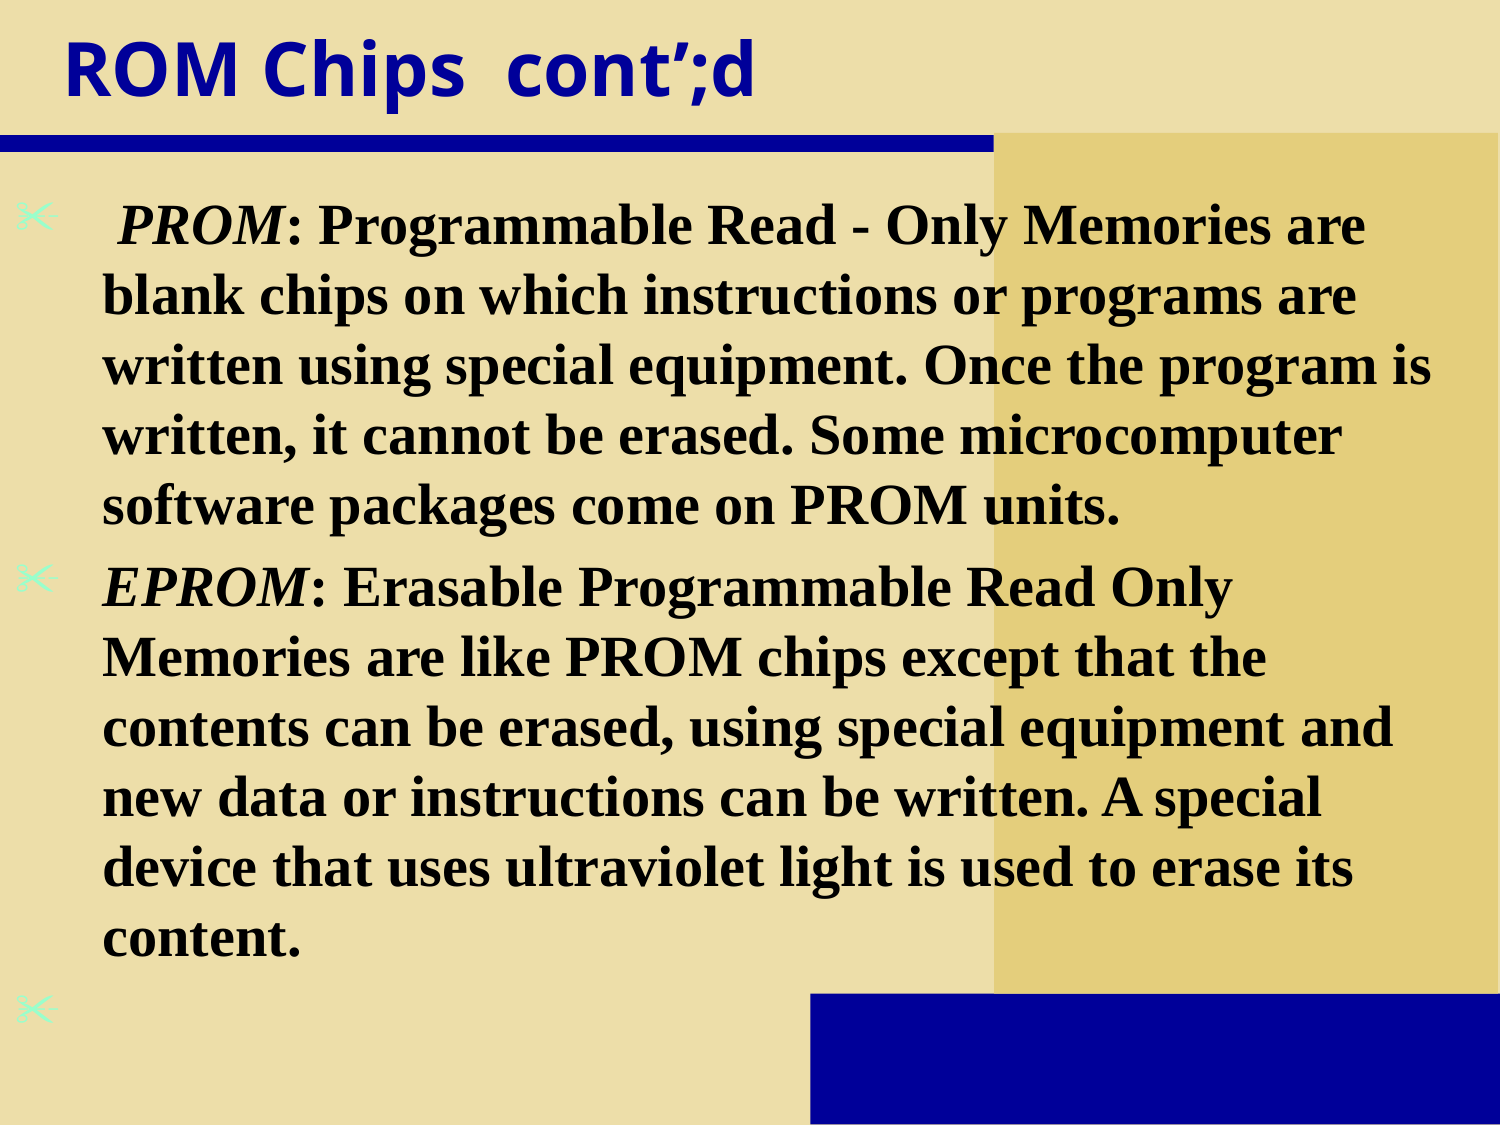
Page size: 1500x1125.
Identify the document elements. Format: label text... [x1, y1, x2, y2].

list PROM: Programmable Read - Only Memories are blank chips on which instructions or programs are written using special equipment. Once the program is written, it cannot be erased. Some microcomputer software packages come on PROM units. EPROM: Erasable Programmable Read Only Memories are like PROM chips except that the contents can be erased, using special equipment and new data or instructions can be written. A special device that uses ultraviolet light is used to erase its content. [0, 178, 1457, 960]
title ROM Chips cont’;d [47, 0, 1456, 133]
